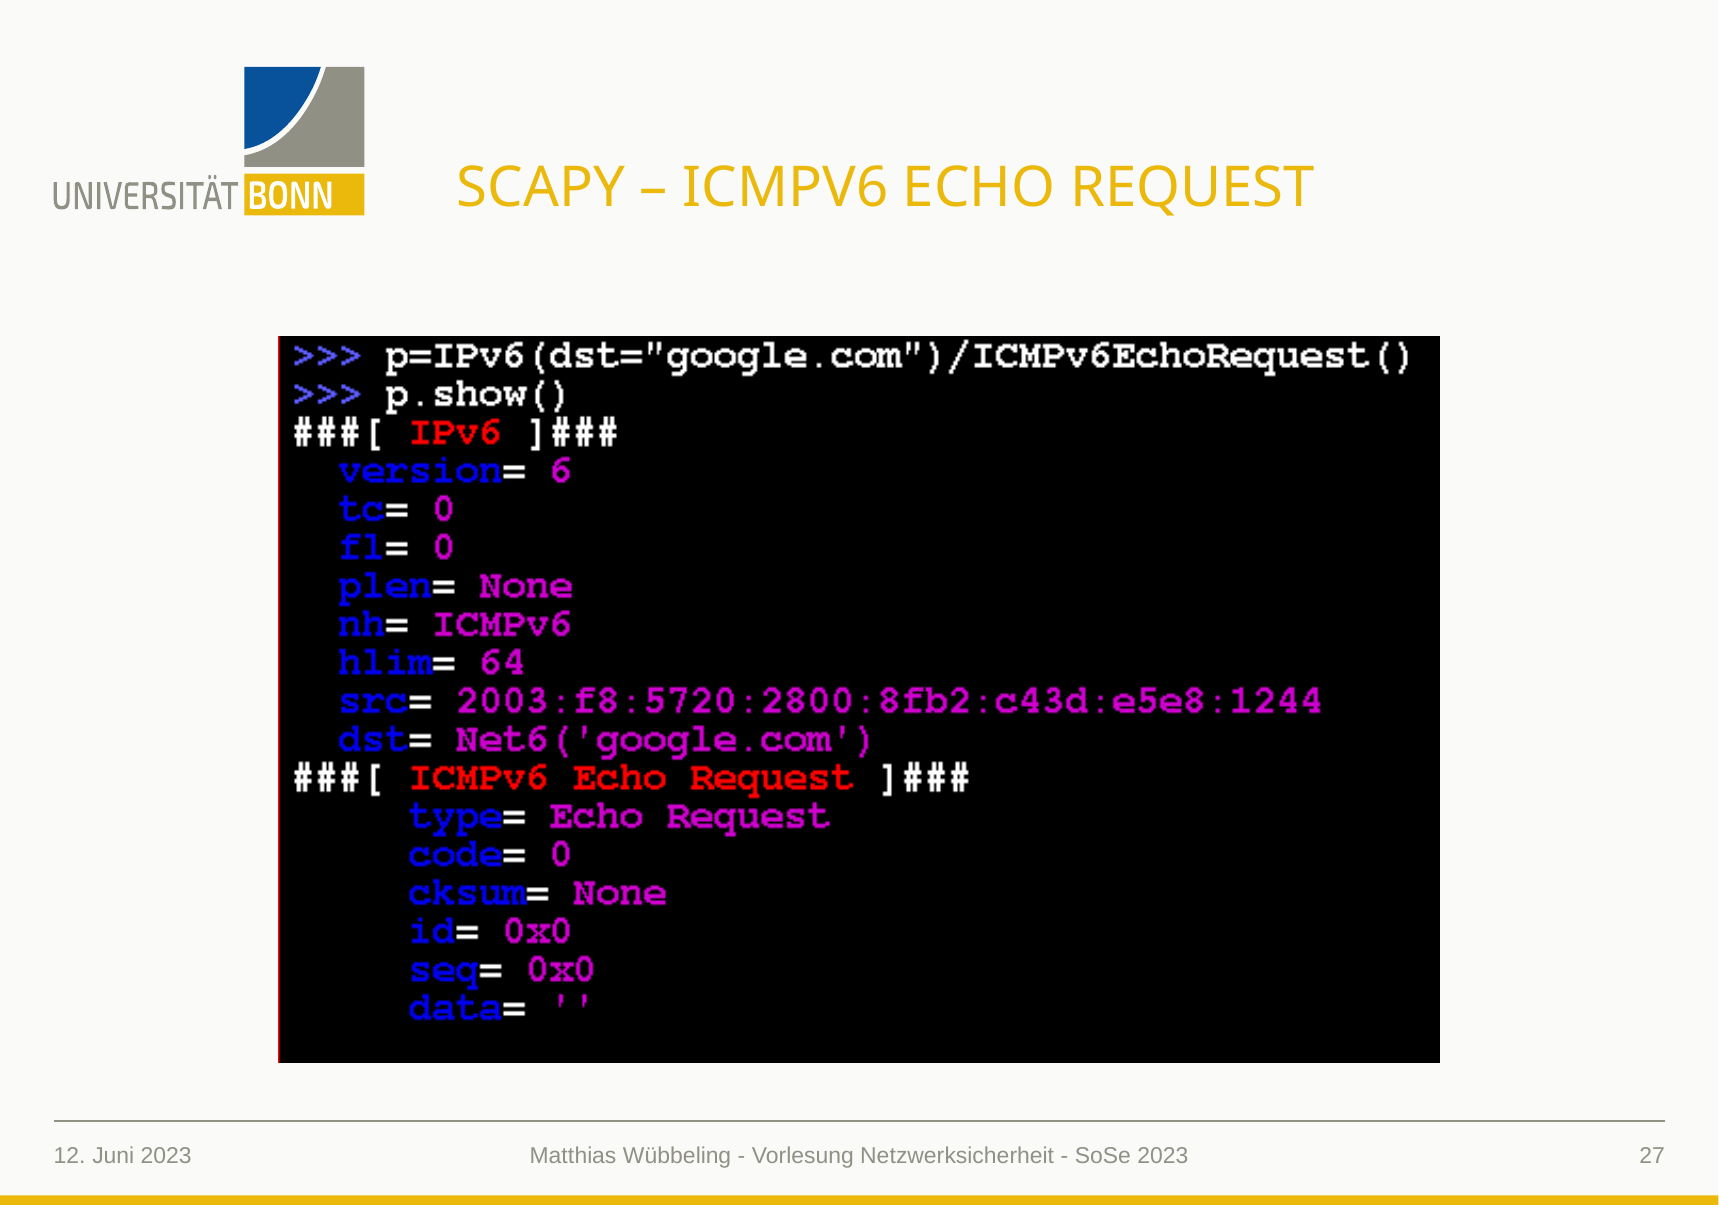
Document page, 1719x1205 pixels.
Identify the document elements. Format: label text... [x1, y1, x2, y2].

footer Matthias Wübbeling - Vorlesung Netzwerksicherheit - SoSe 2023 [389, 1121, 1329, 1189]
picture [278, 336, 1441, 1064]
slide_number 27 [1557, 1121, 1665, 1189]
title Scapy – ICMPv6 Echo Request [456, 67, 1665, 218]
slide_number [53, 1121, 215, 1189]
